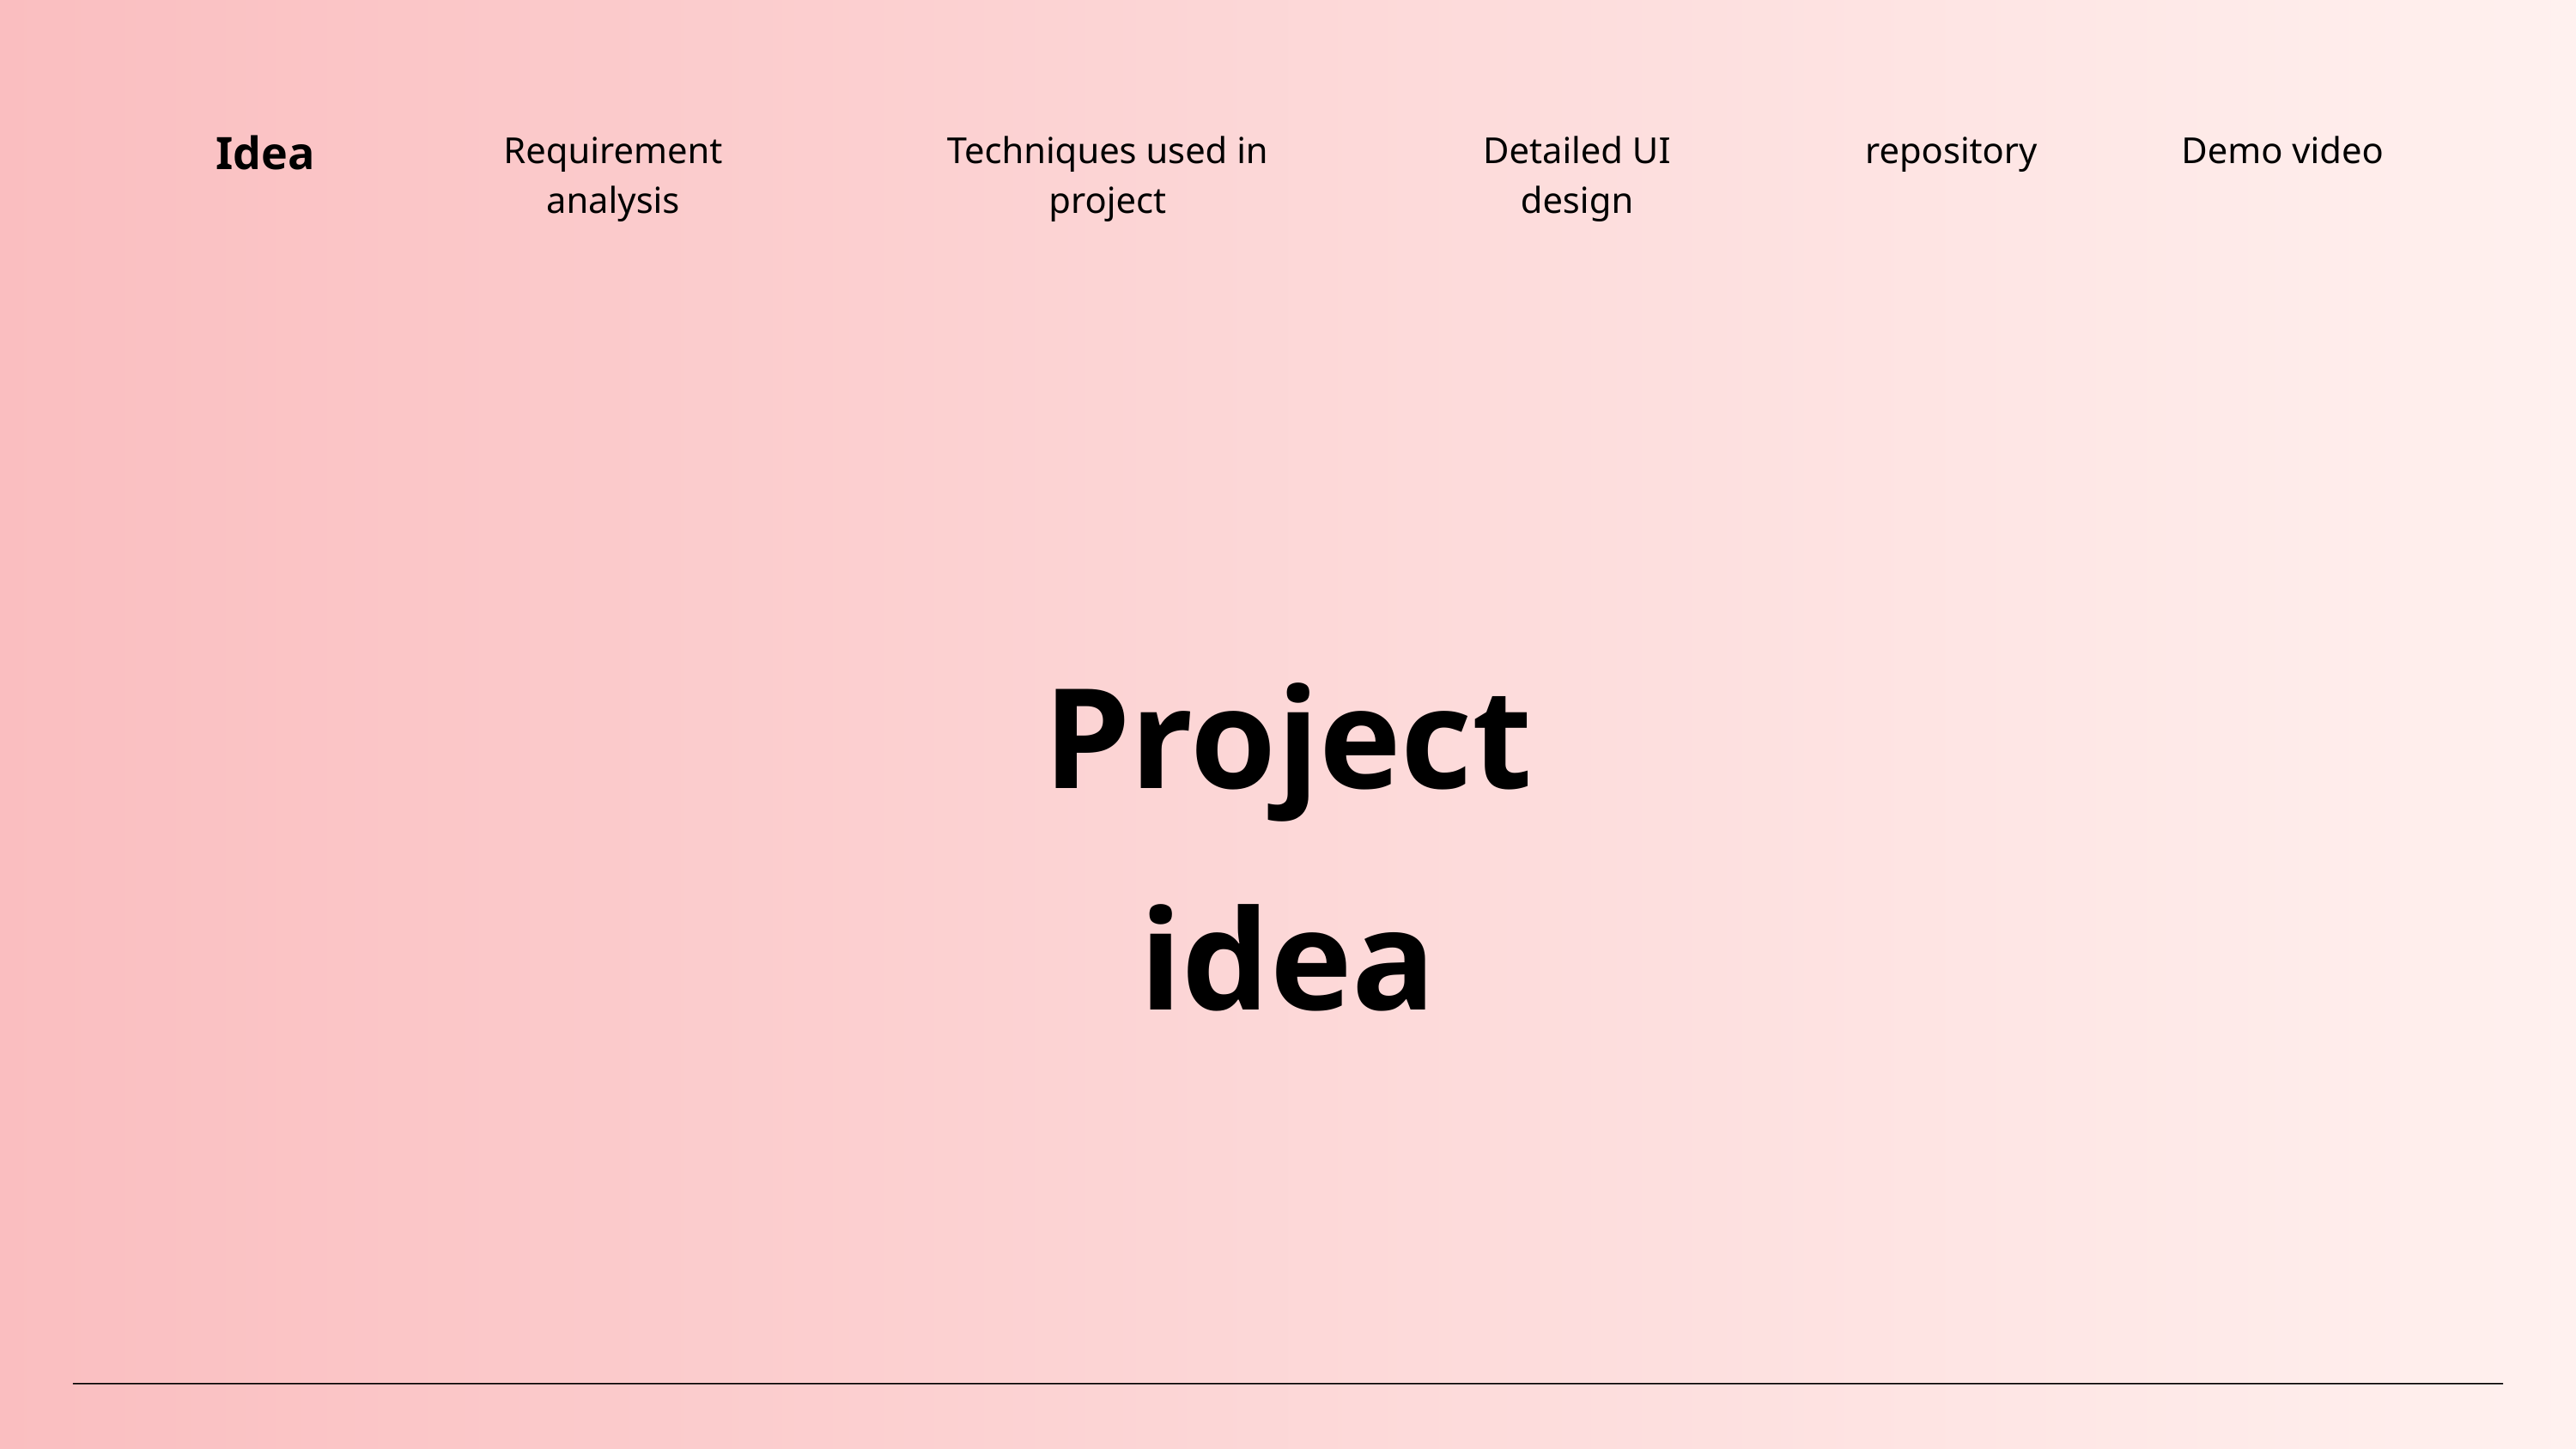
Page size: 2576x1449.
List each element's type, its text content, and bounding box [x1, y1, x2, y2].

text_box Idea [92, 115, 440, 179]
text_box Detailed UI design [1428, 120, 1726, 221]
text_box Techniques used in project [891, 120, 1324, 221]
text_box Requirement analysis [439, 120, 787, 221]
text_box Demo video [2177, 120, 2388, 171]
text_box Project idea [889, 594, 1687, 1039]
text_box repository [1830, 120, 2073, 171]
